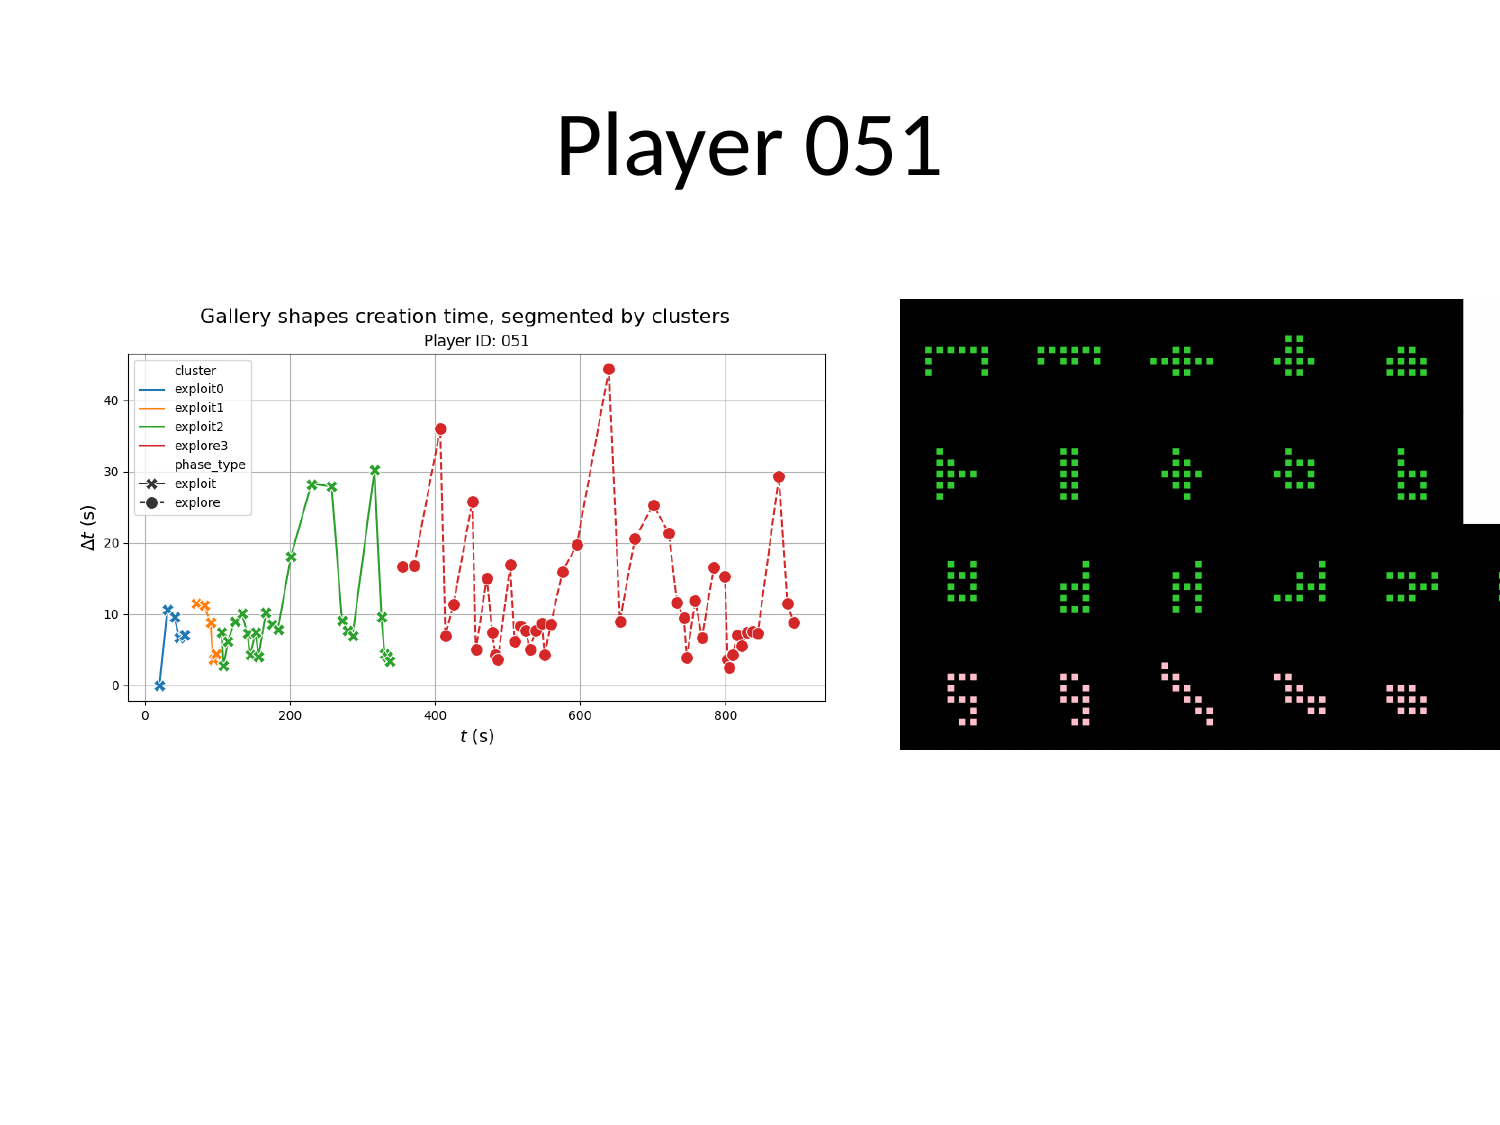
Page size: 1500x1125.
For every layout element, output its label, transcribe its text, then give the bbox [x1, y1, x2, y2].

picture [14, 299, 1500, 751]
title Player 051 [75, 45, 1425, 233]
